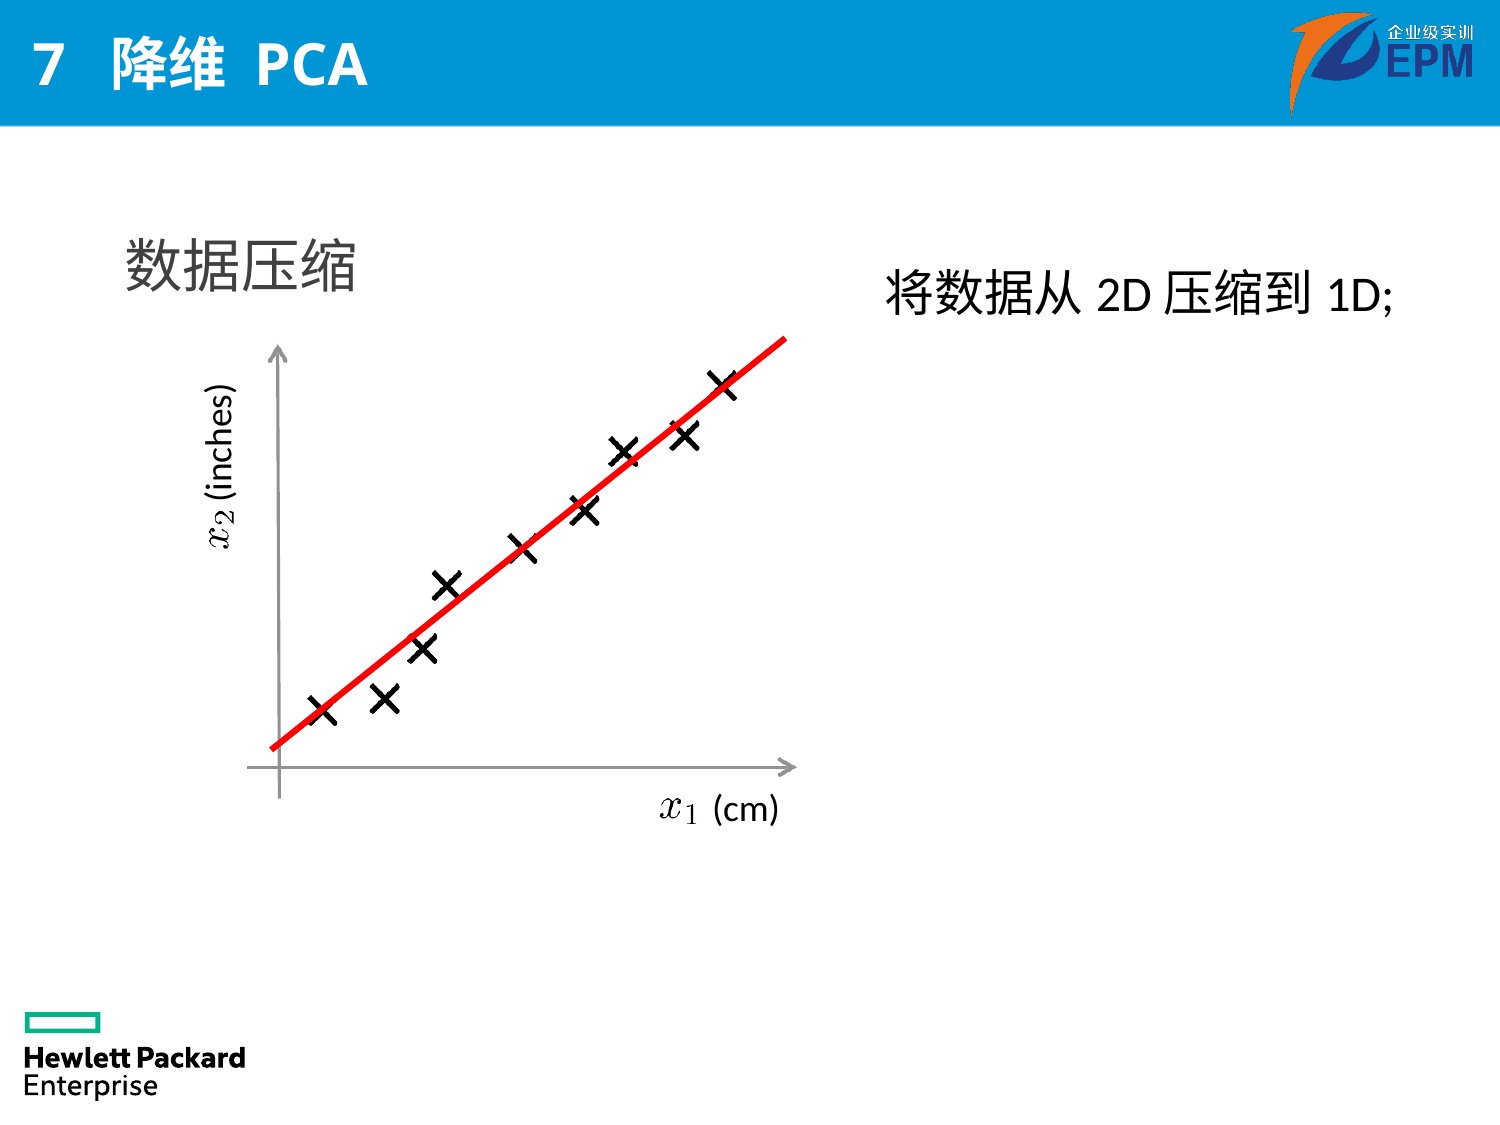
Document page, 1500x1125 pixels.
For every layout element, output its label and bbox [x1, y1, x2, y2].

picture [1447, 26, 1451, 37]
text_box [193, 380, 244, 505]
picture [1443, 45, 1471, 76]
picture [1428, 26, 1432, 37]
title [17, 0, 692, 125]
picture [0, 126, 1500, 1125]
picture [1312, 21, 1379, 80]
picture [1388, 45, 1409, 76]
text_box [882, 247, 1407, 322]
text_box [122, 227, 432, 300]
text_box [659, 798, 697, 824]
picture [1416, 45, 1437, 76]
picture [1291, 13, 1368, 112]
text_box [247, 338, 797, 799]
text_box [710, 782, 783, 830]
text_box [209, 511, 234, 549]
